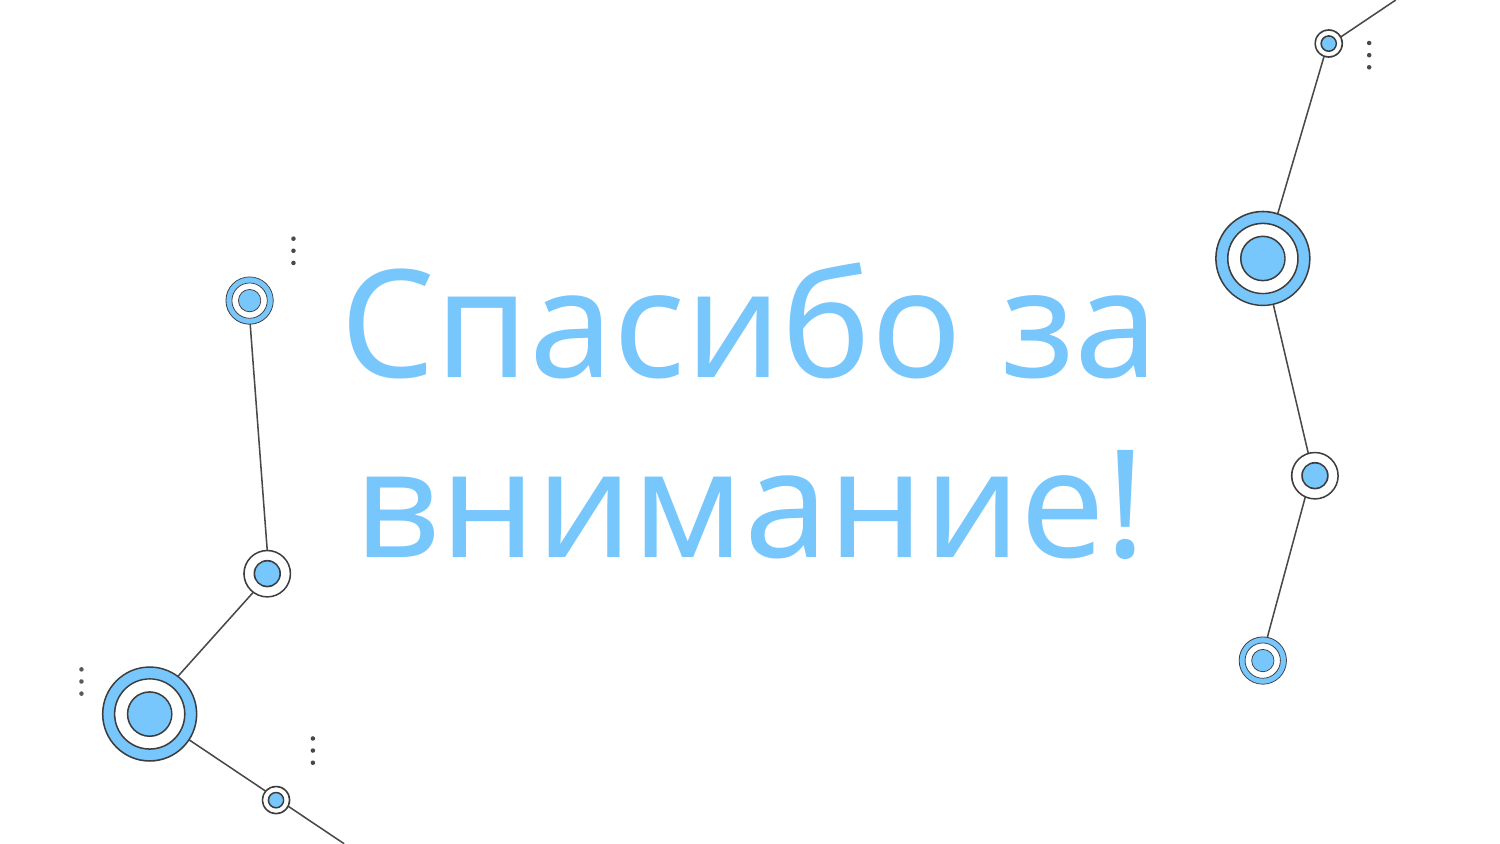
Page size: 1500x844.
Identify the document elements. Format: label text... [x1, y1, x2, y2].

title Спасибо за внимание! [309, 212, 1191, 651]
